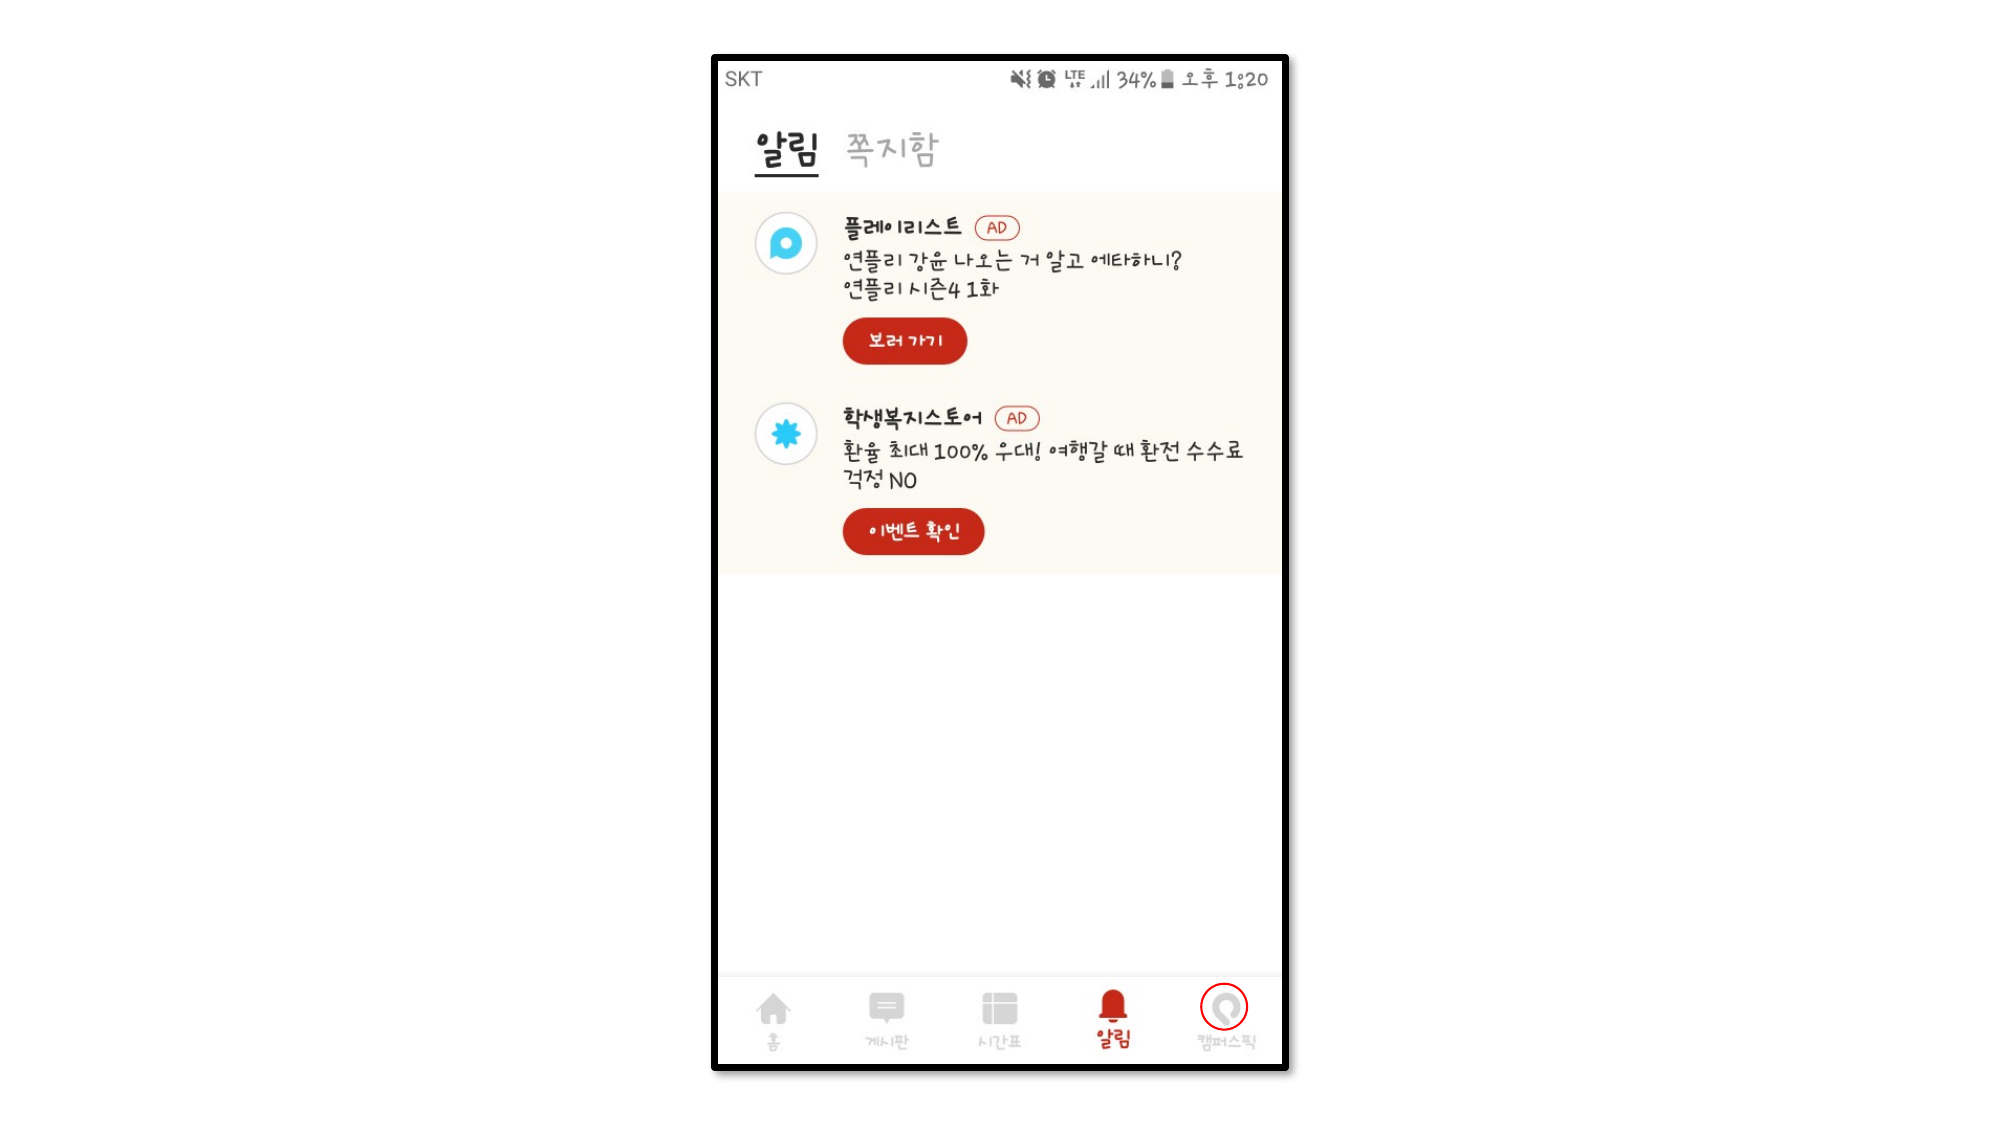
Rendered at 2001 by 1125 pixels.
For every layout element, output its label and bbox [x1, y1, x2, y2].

picture [717, 60, 1283, 1065]
